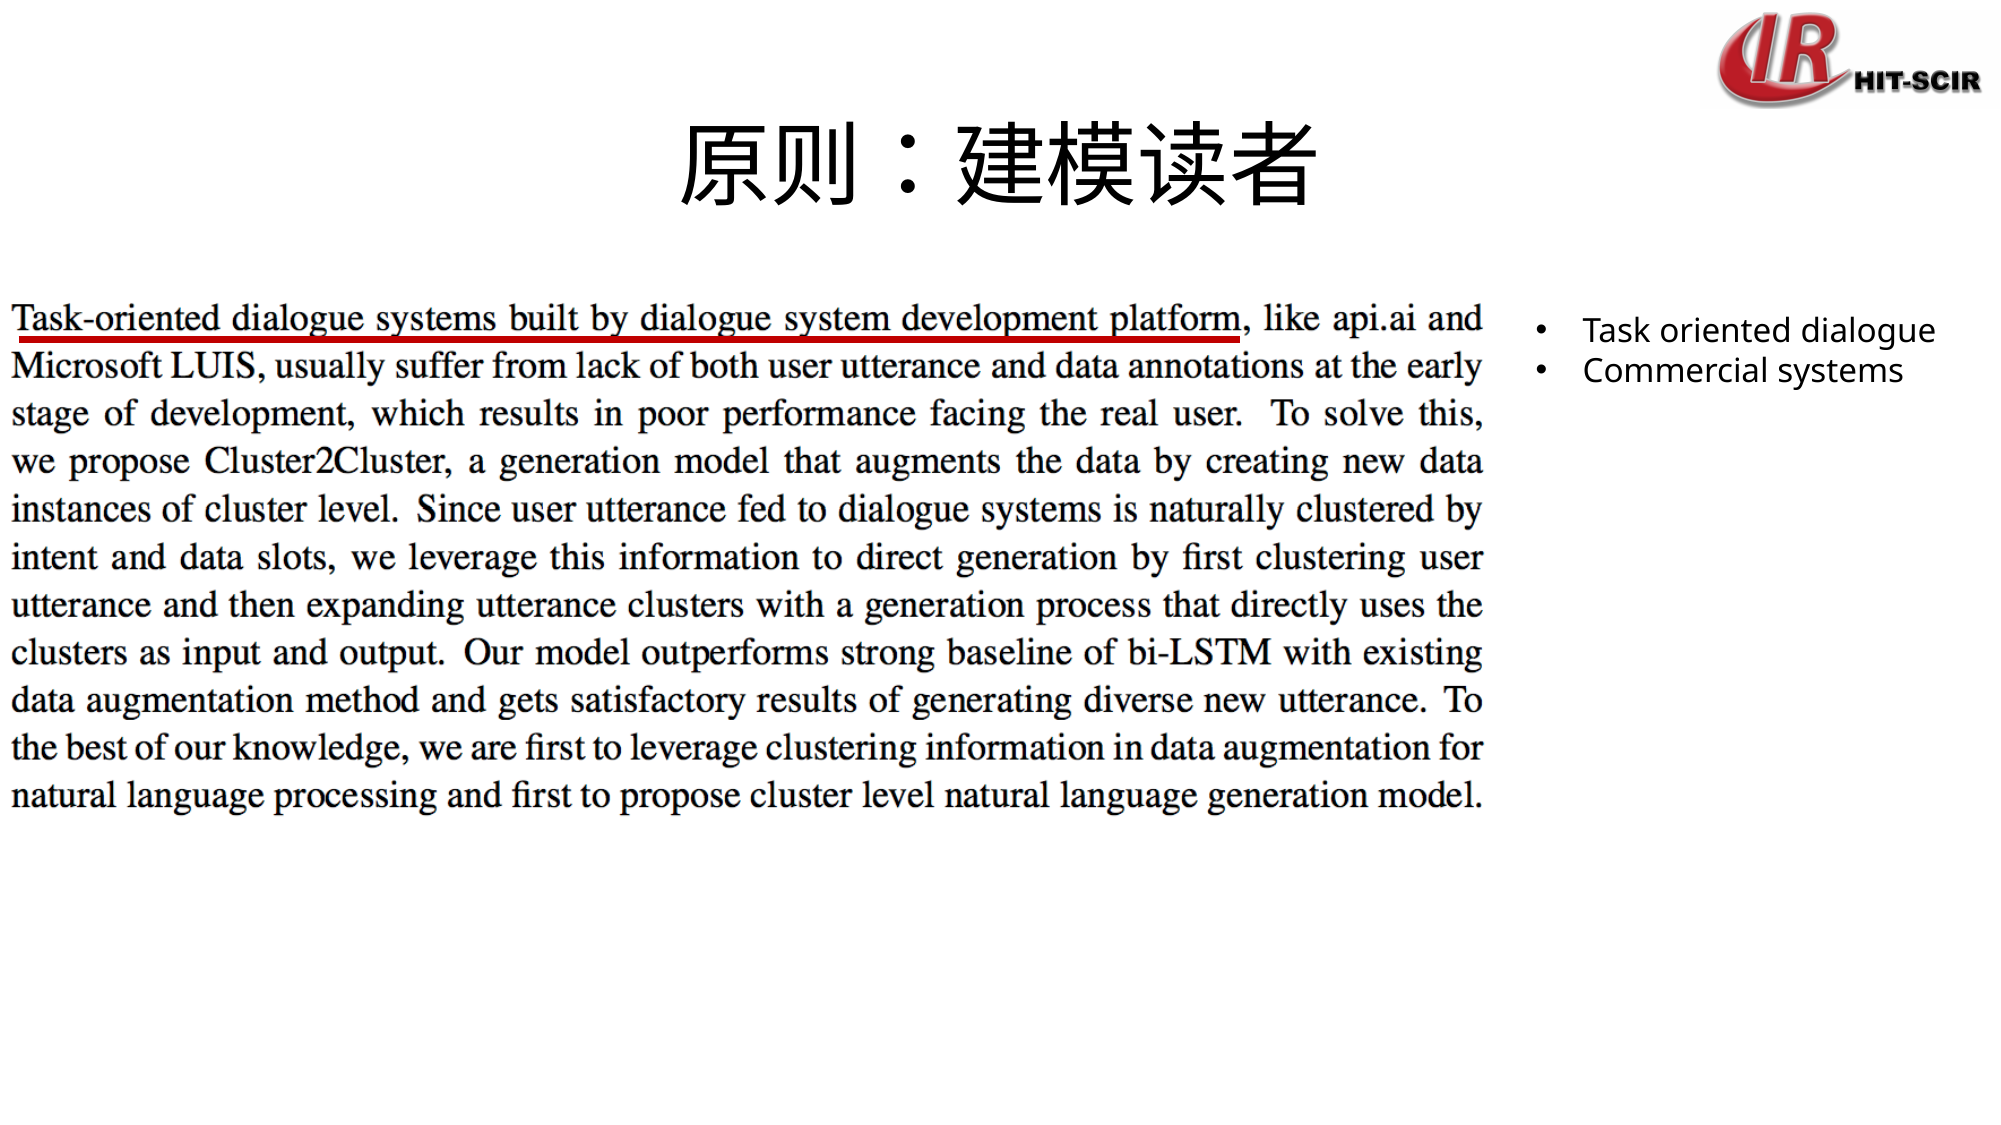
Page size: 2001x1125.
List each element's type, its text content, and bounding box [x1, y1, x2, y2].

picture [0, 293, 1500, 831]
text_box Task oriented dialogue Commercial systems [1520, 301, 1977, 397]
title 原则：建模读者 [137, 59, 1863, 278]
picture [1700, 10, 2000, 109]
